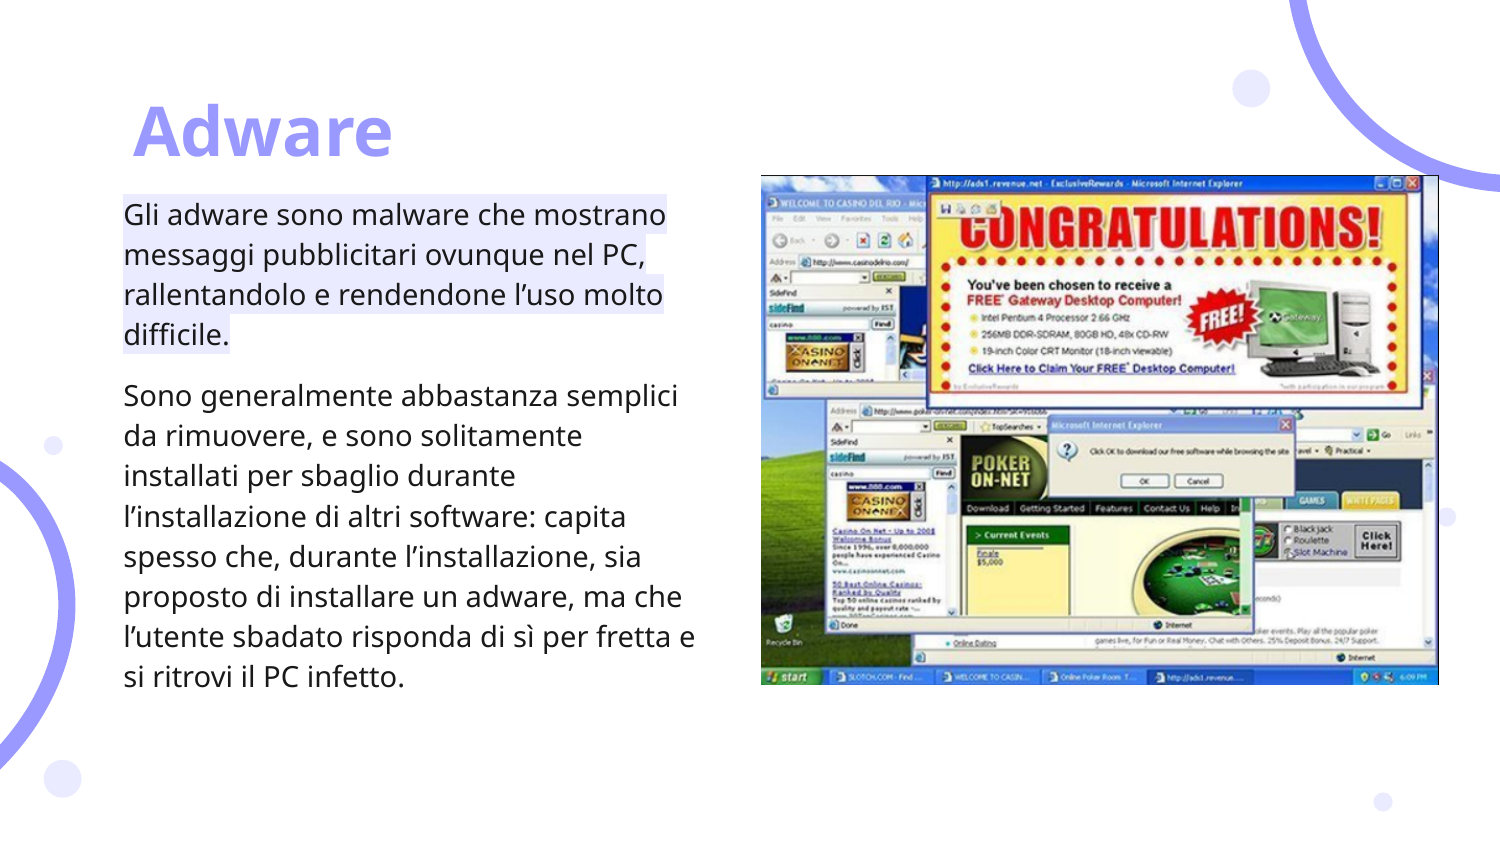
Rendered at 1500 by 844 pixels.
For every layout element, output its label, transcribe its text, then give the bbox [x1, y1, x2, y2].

list Gli adware sono malware che mostrano messaggi pubblicitari ovunque nel PC, rallentandolo e rendendone l’uso molto difficile. Sono generalmente abbastanza semplici da rimuovere, e sono solitamente installati per sbaglio durante l’installazione di altri software: capita spesso che, durante l’installazione, sia proposto di installare un adware, ma che l’utente sbadato risponda di sì per fretta e si ritrovi il PC infetto. [108, 175, 720, 756]
title Adware [118, 72, 923, 167]
picture [760, 175, 1440, 685]
